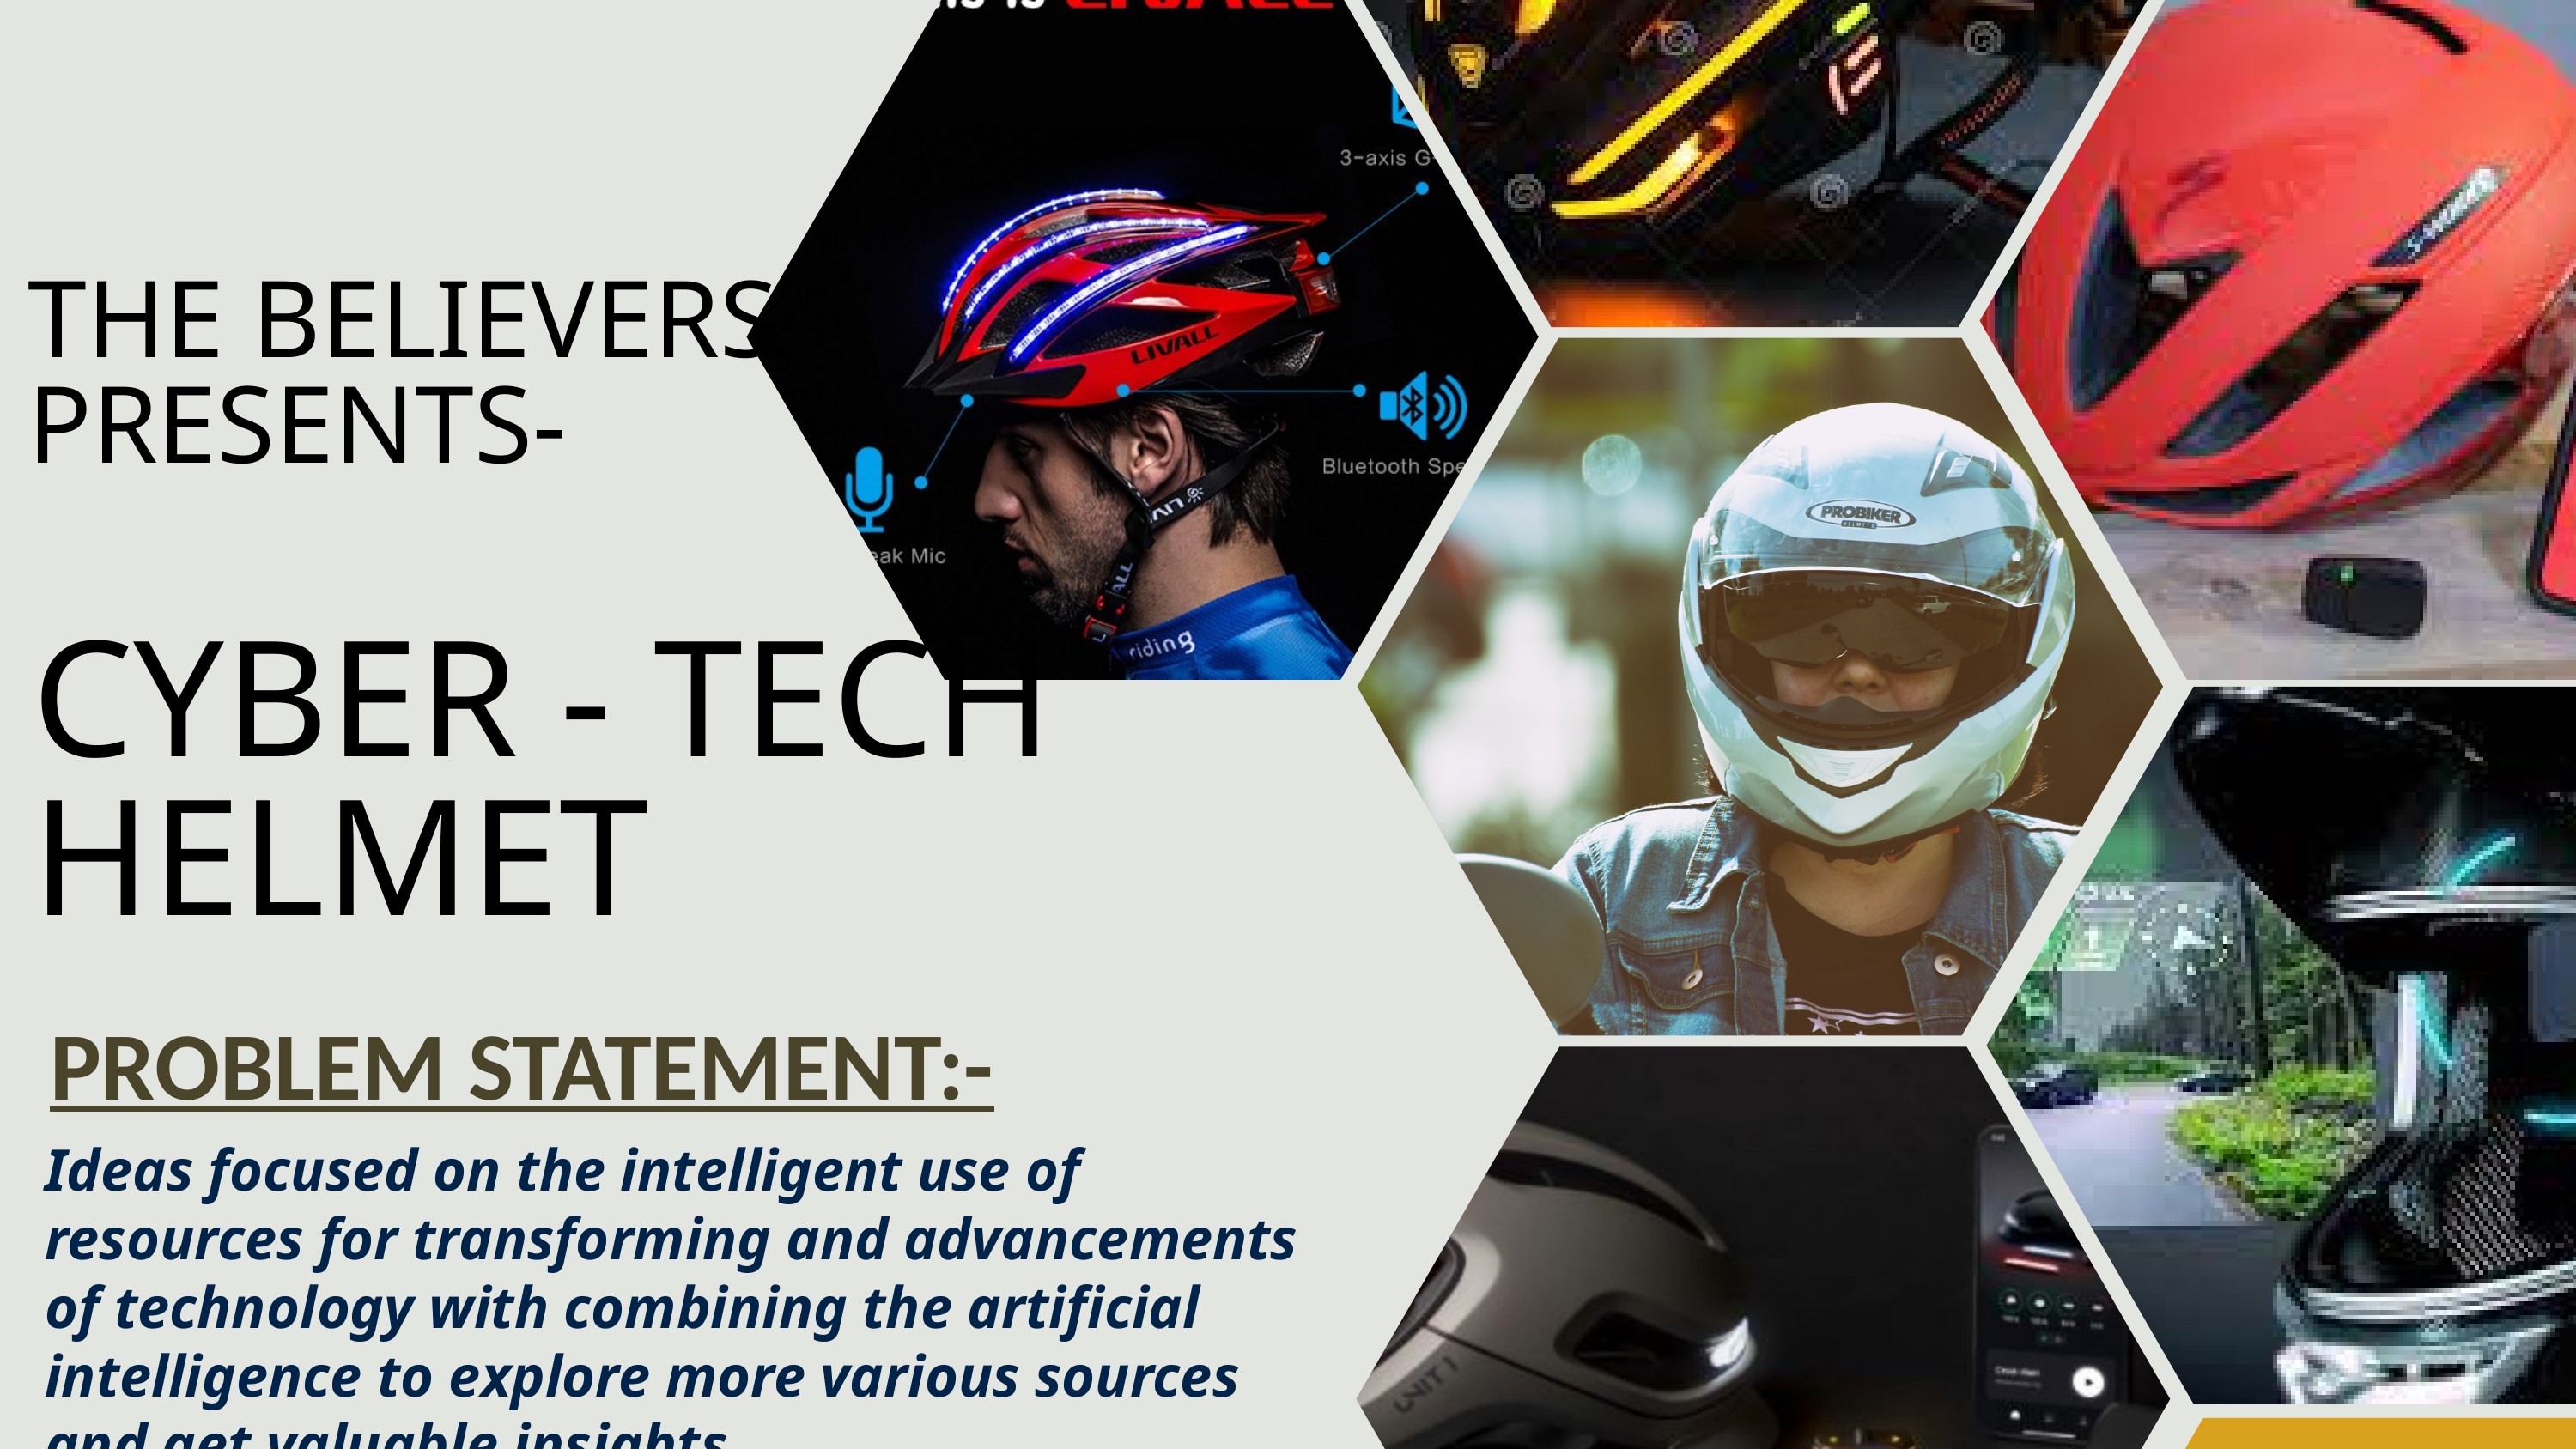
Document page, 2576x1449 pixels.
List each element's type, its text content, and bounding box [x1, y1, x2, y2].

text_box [2174, 1417, 2576, 1449]
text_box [1356, 1046, 2171, 1449]
text_box PROBLEM STATEMENT:- [37, 997, 1008, 1126]
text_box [2163, 687, 2576, 1404]
text_box THE BELIEVERS PRESENTS- [27, 274, 742, 484]
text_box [1979, 0, 2576, 681]
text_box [746, 0, 1539, 681]
text_box CYBER - TECH HELMET [32, 629, 1352, 949]
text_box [1357, 337, 2164, 1036]
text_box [1347, 0, 2162, 328]
text_box Ideas focused on the intelligent use of resources for transforming and advancements of technology with combining the artificial intelligence to explore more various sources and get valuable insights. [32, 1127, 1319, 1449]
